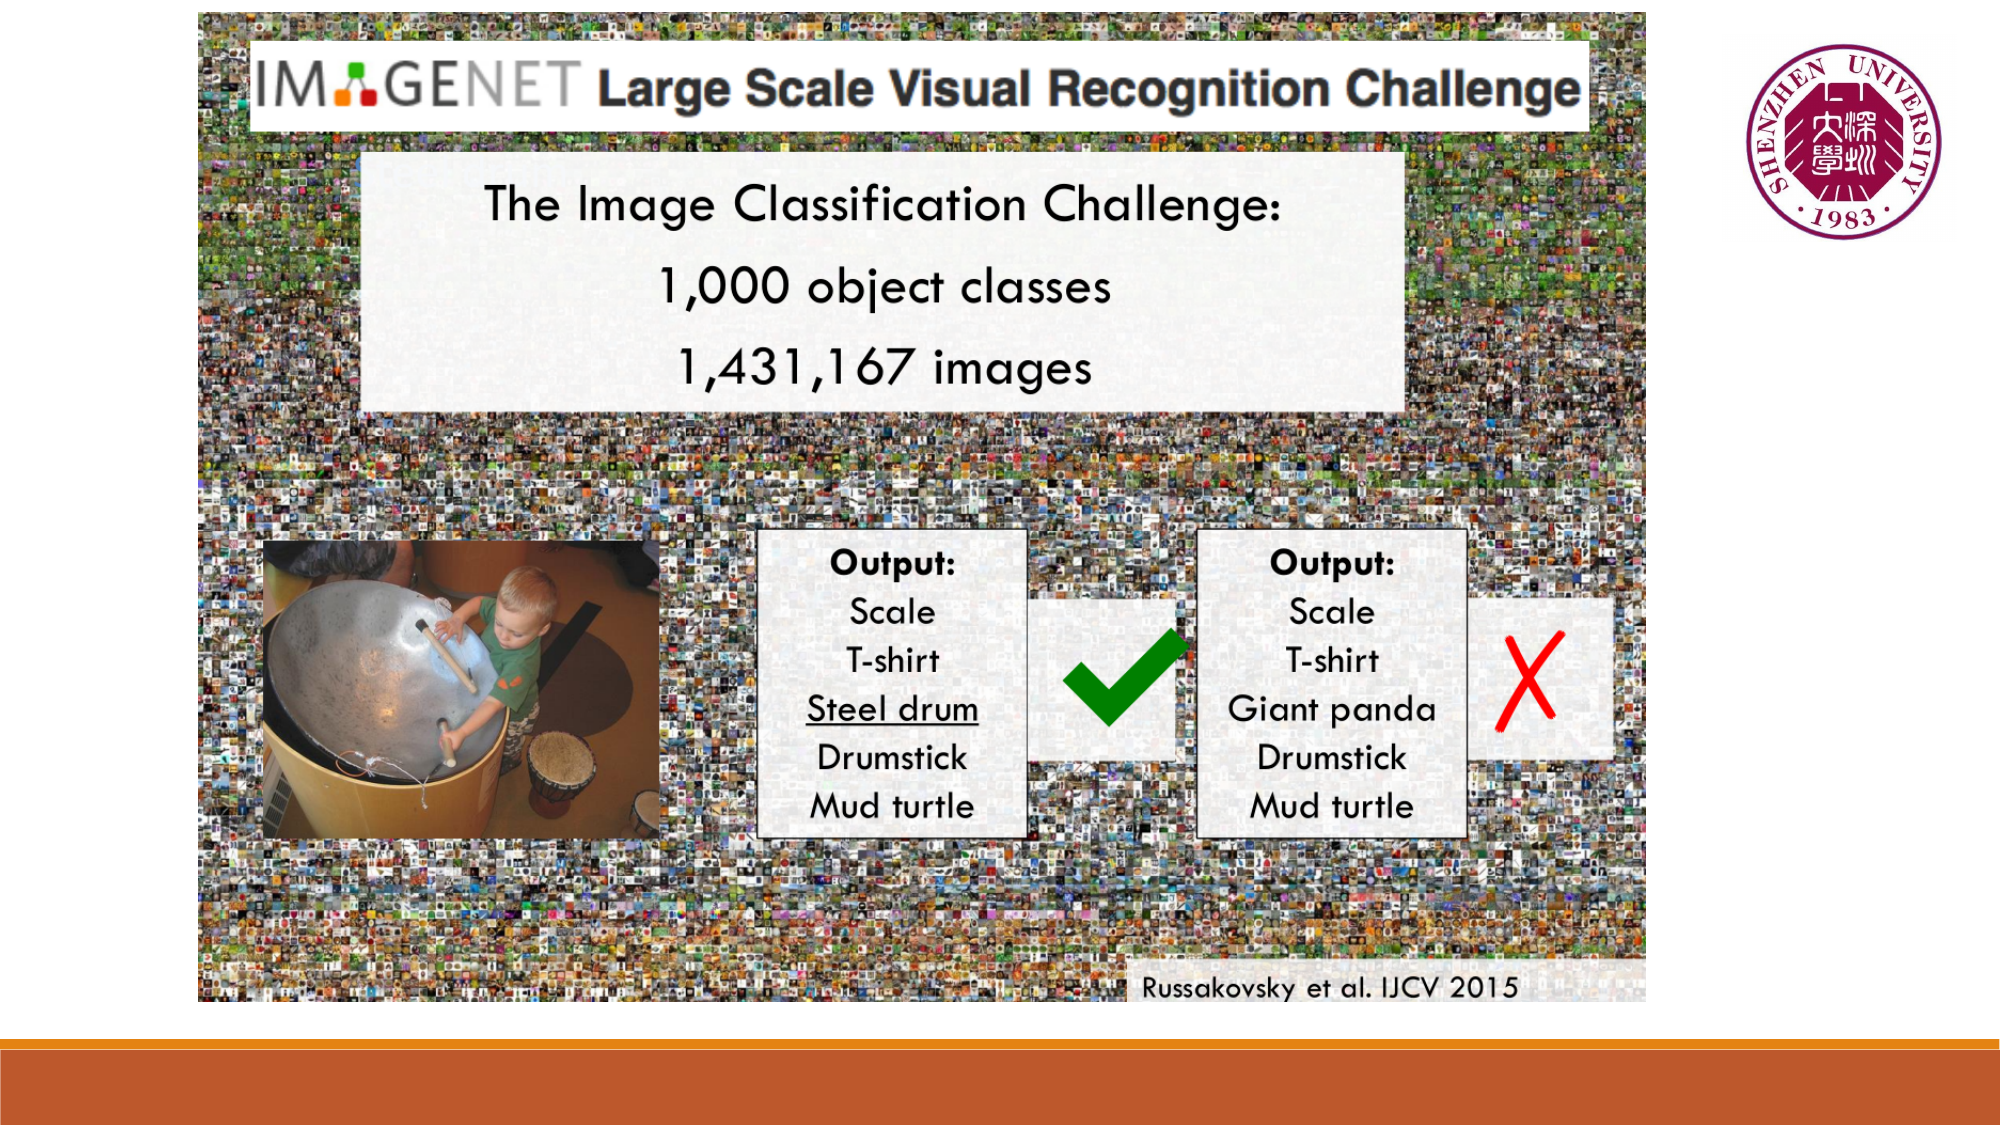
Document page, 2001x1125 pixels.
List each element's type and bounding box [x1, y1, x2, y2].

picture [1722, 34, 1957, 242]
picture [198, 12, 1647, 1003]
